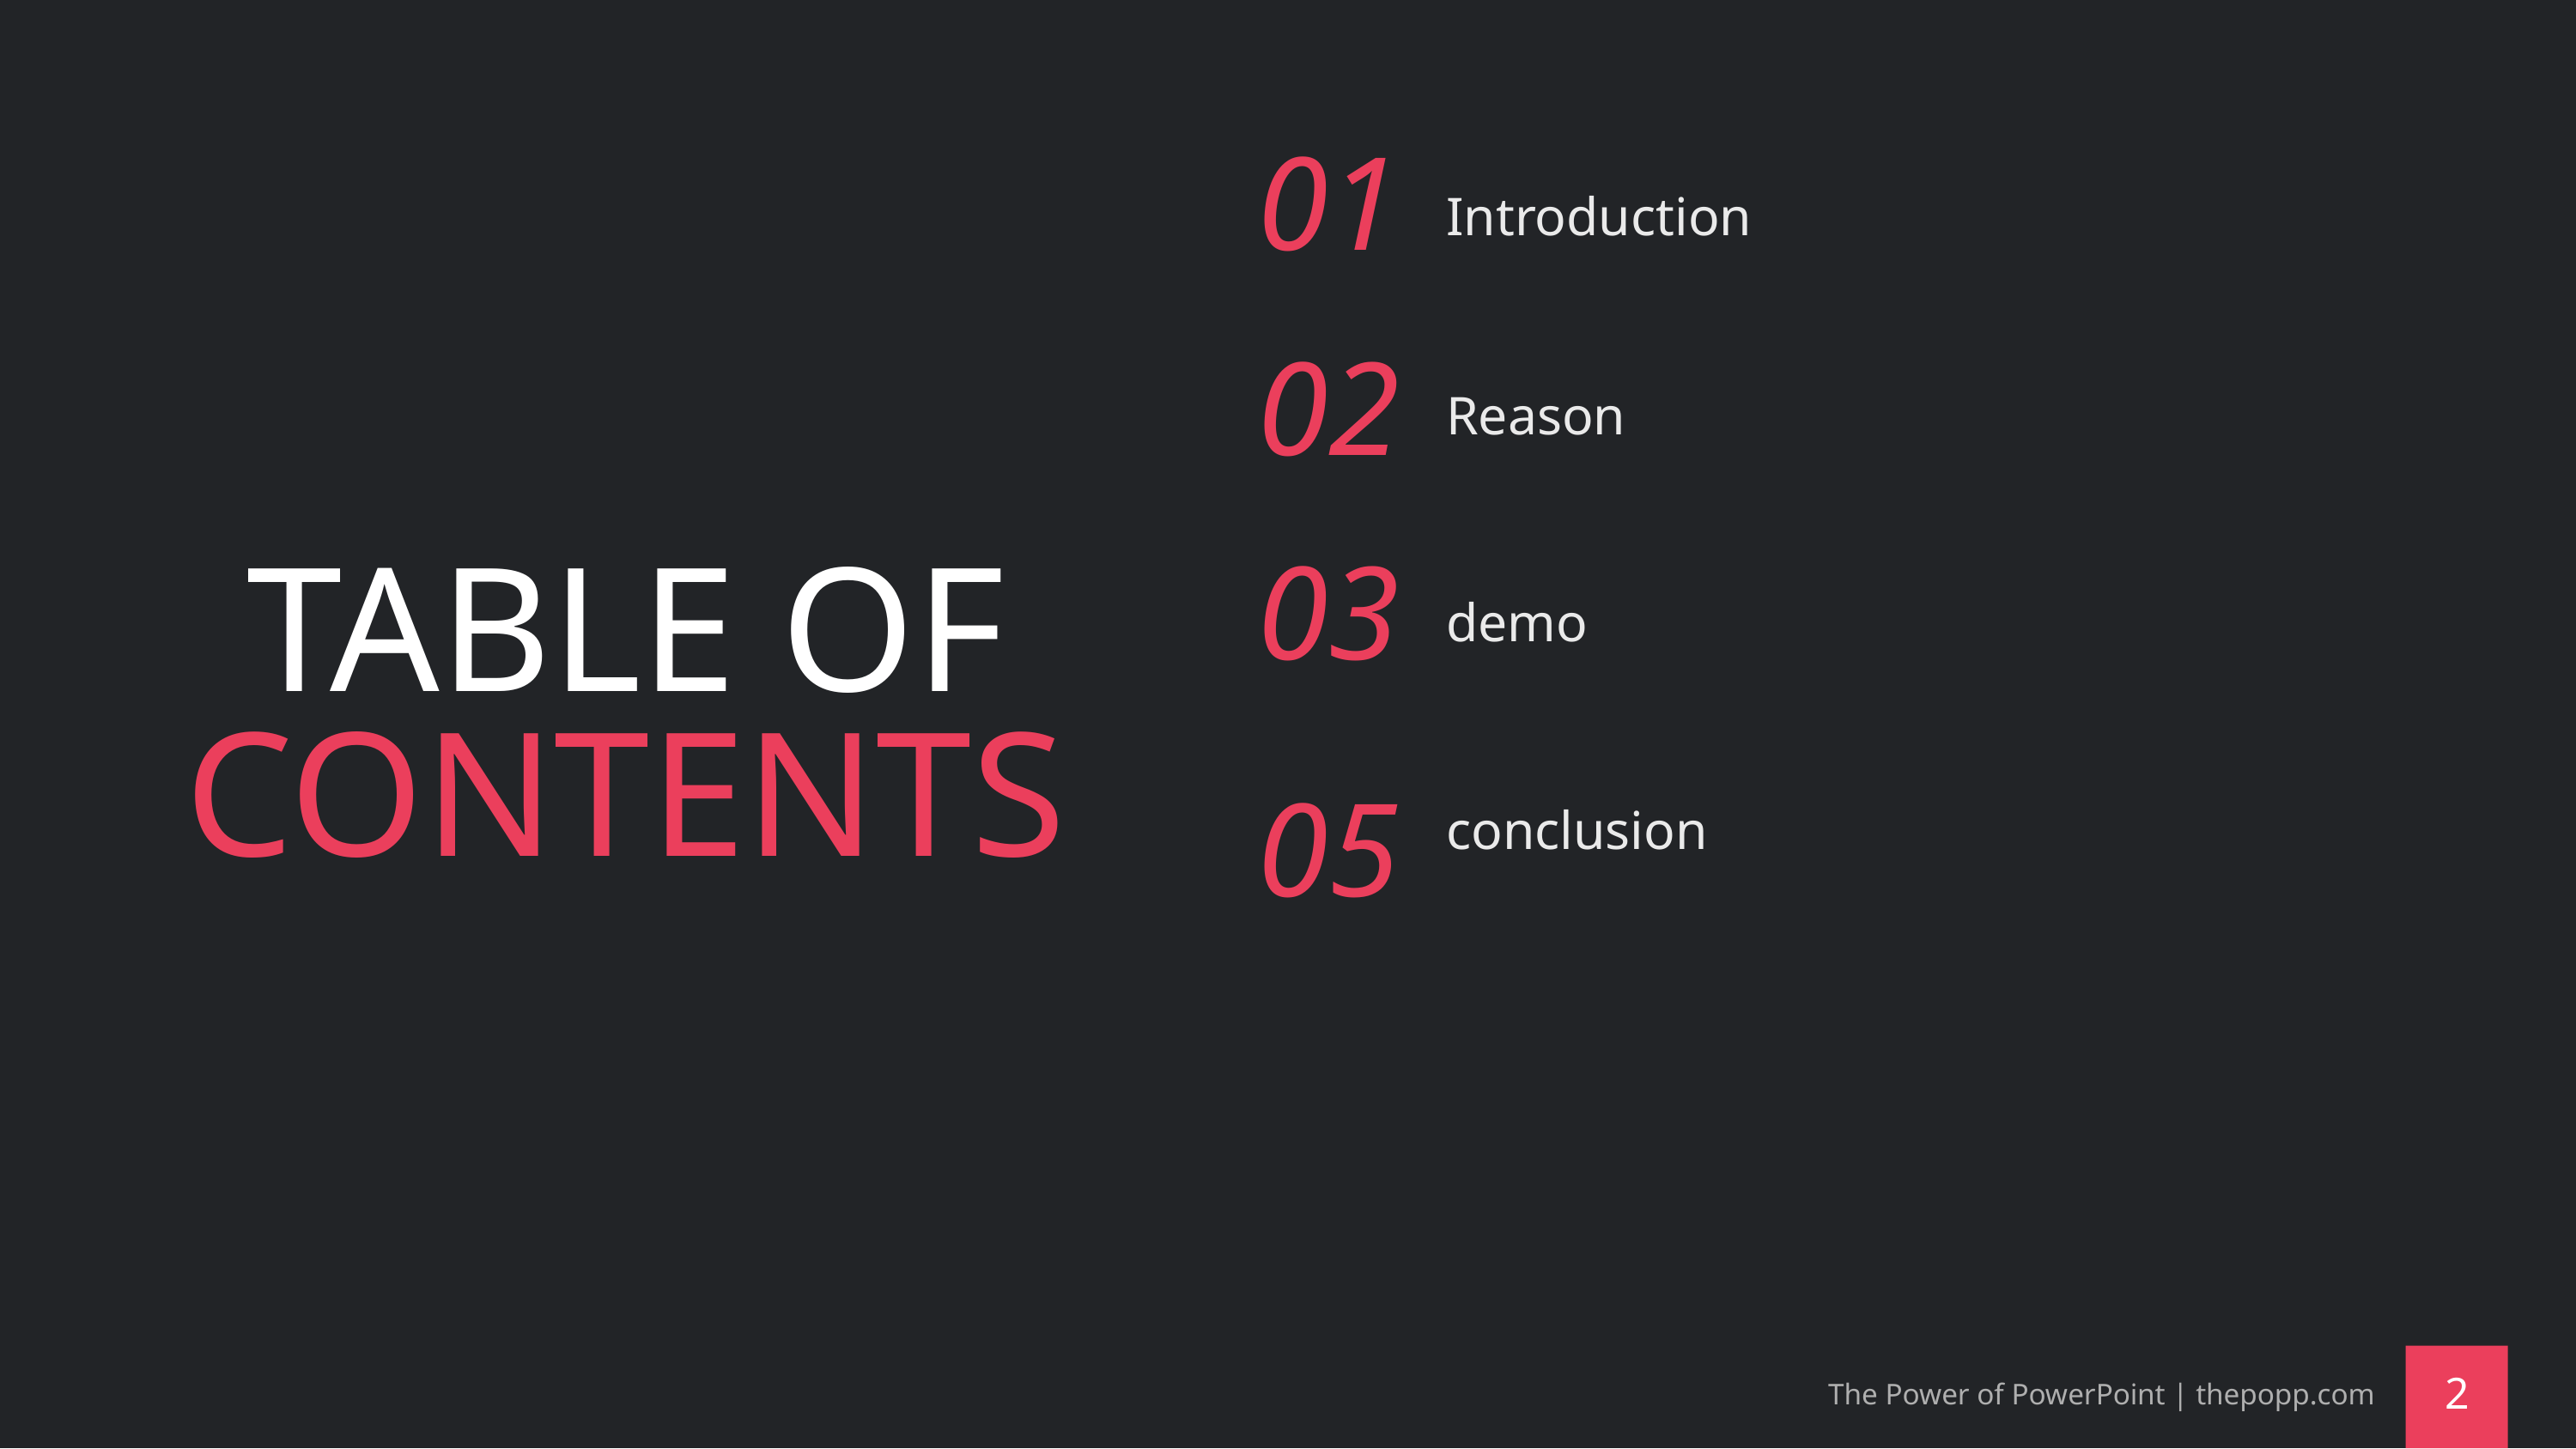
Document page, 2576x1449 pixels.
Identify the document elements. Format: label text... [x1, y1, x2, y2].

title TABLE OF CONTENTS [137, 211, 1115, 1238]
list Reason [1433, 375, 2227, 452]
list demo [1433, 583, 2227, 659]
slide_number 2 [2404, 1356, 2509, 1434]
list 01 [1236, 117, 1413, 281]
list Introduction [1433, 177, 2227, 253]
list 03 [1236, 526, 1413, 690]
list conclusion [1433, 791, 2227, 867]
footer The Power of PowerPoint | thepopp.com [1519, 1356, 2389, 1434]
list 05 [1236, 763, 1413, 927]
list 02 [1236, 321, 1413, 486]
